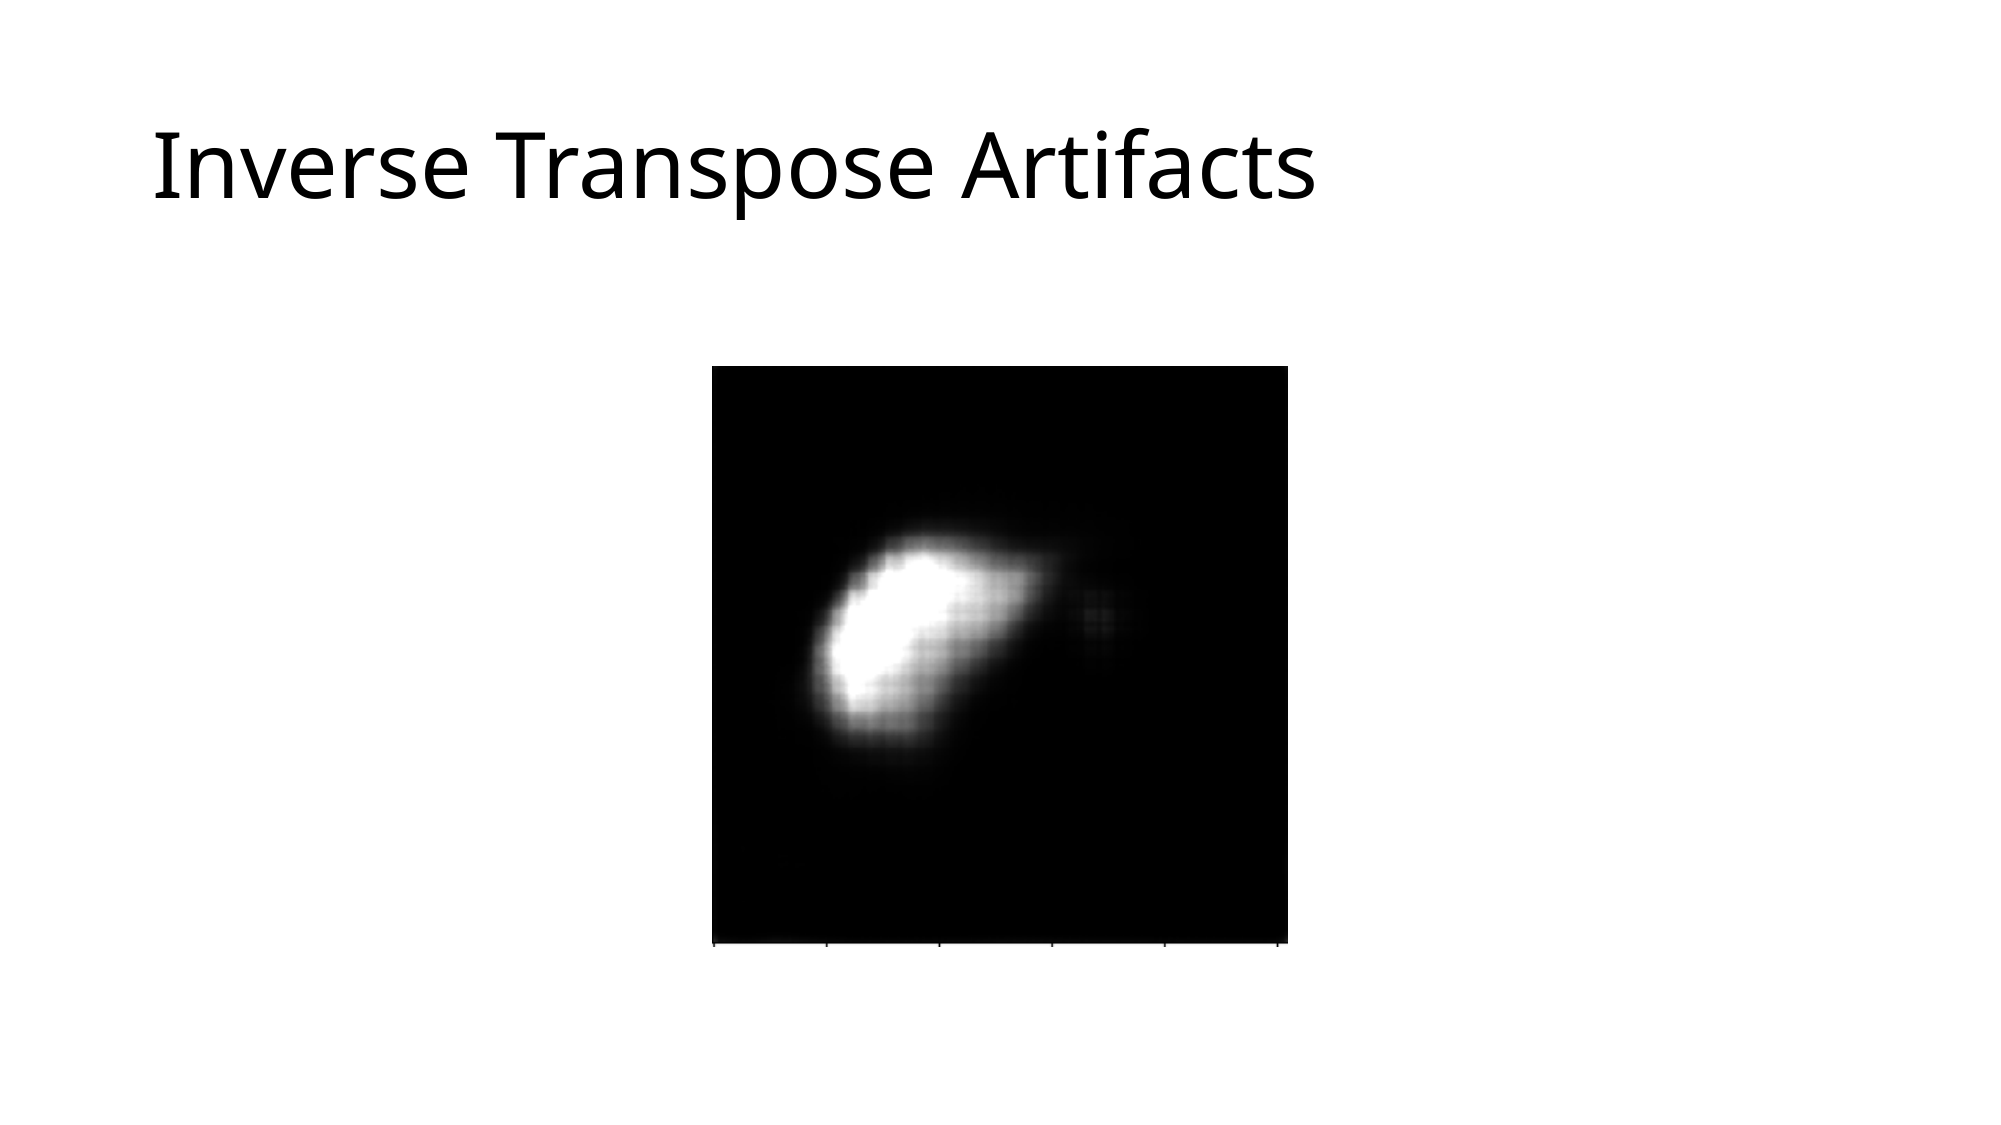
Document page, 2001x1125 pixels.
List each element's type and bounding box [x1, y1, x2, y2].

title [137, 59, 1863, 278]
list [712, 366, 1288, 947]
